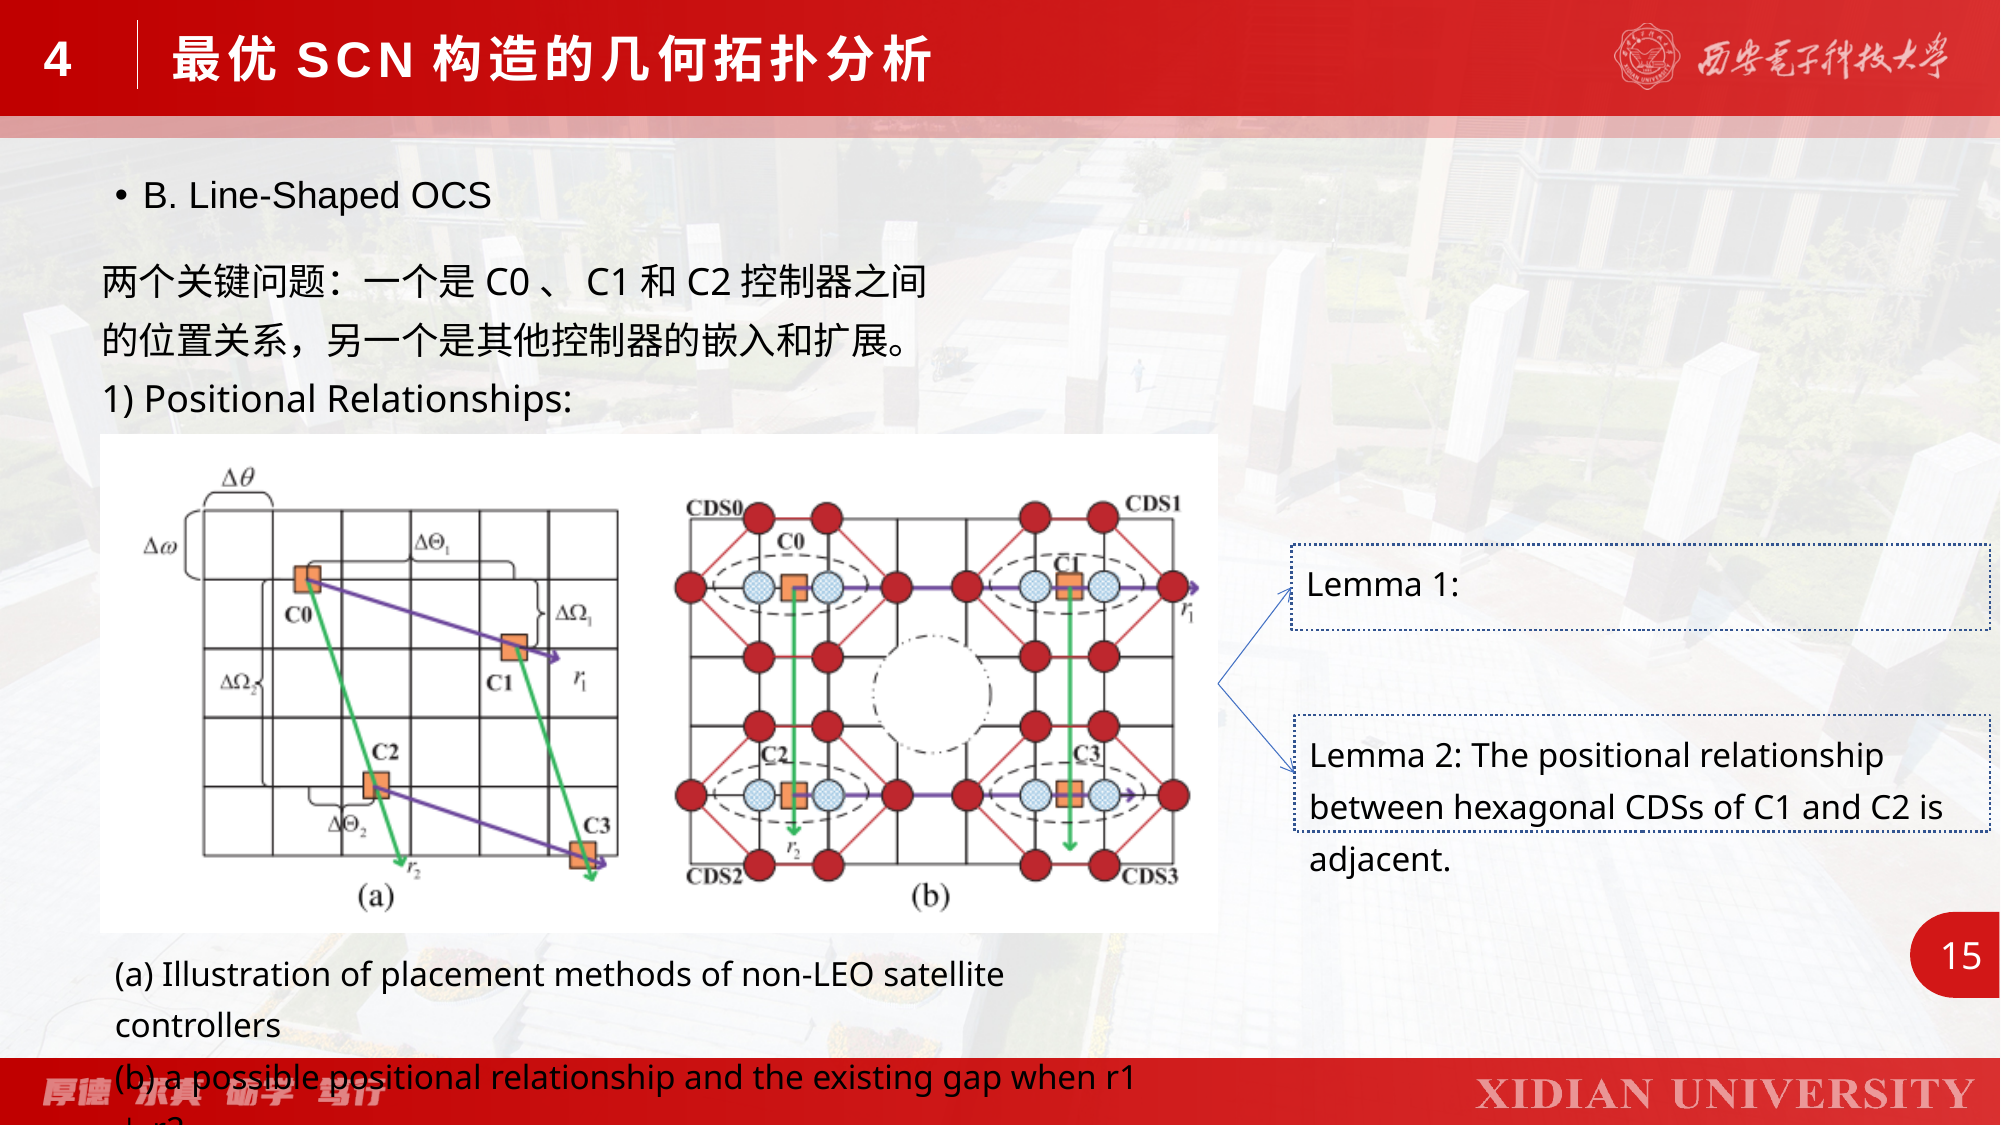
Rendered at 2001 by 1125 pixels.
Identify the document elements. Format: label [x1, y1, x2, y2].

text_box [0, 0, 2000, 1125]
text_box [1217, 587, 1292, 683]
picture [100, 434, 1218, 933]
text_box [21, 22, 1975, 1125]
text_box [1217, 683, 1295, 774]
